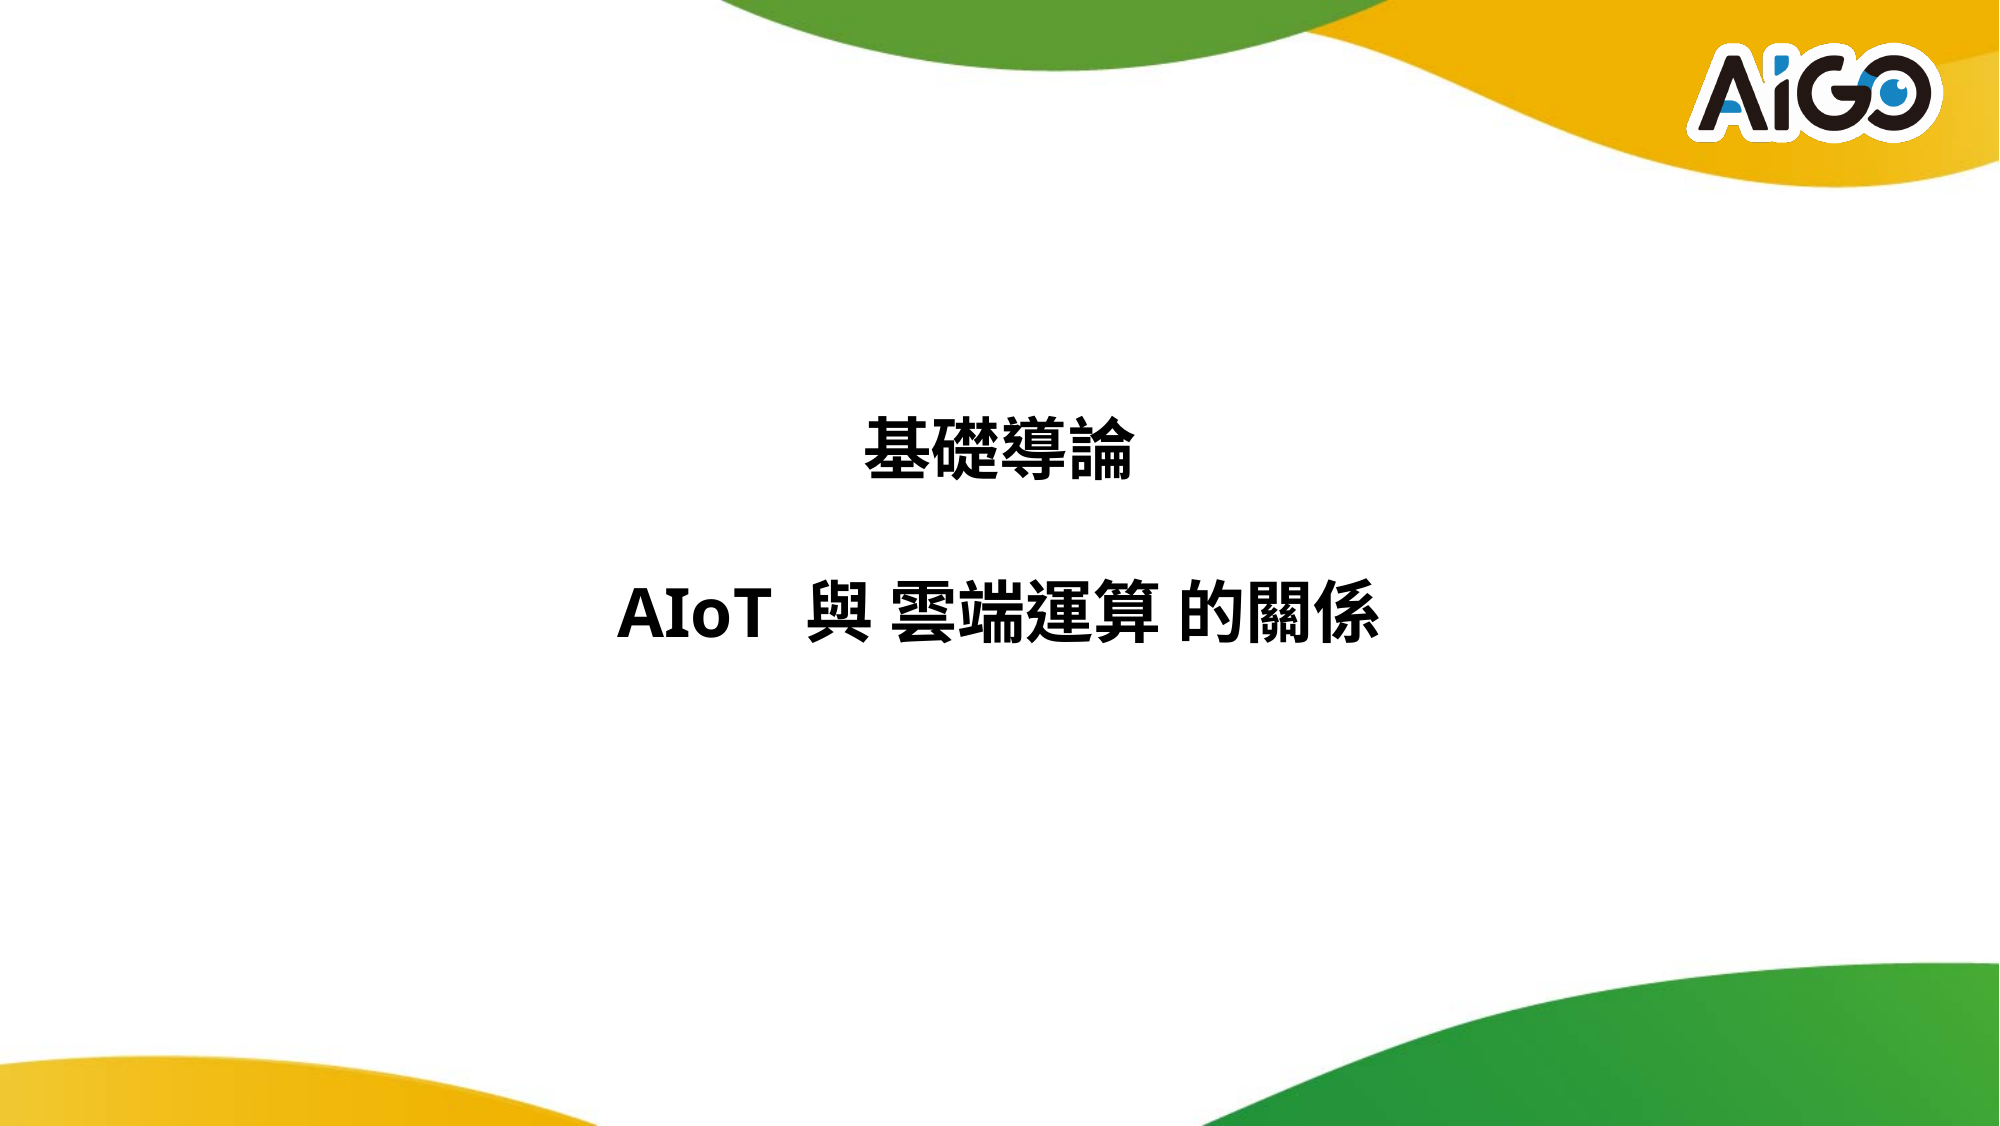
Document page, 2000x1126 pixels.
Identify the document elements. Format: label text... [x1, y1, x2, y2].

picture [0, 0, 1999, 1126]
text_box 基礎導論 AIoT 與 雲端運算 的關係 [333, 398, 1667, 661]
